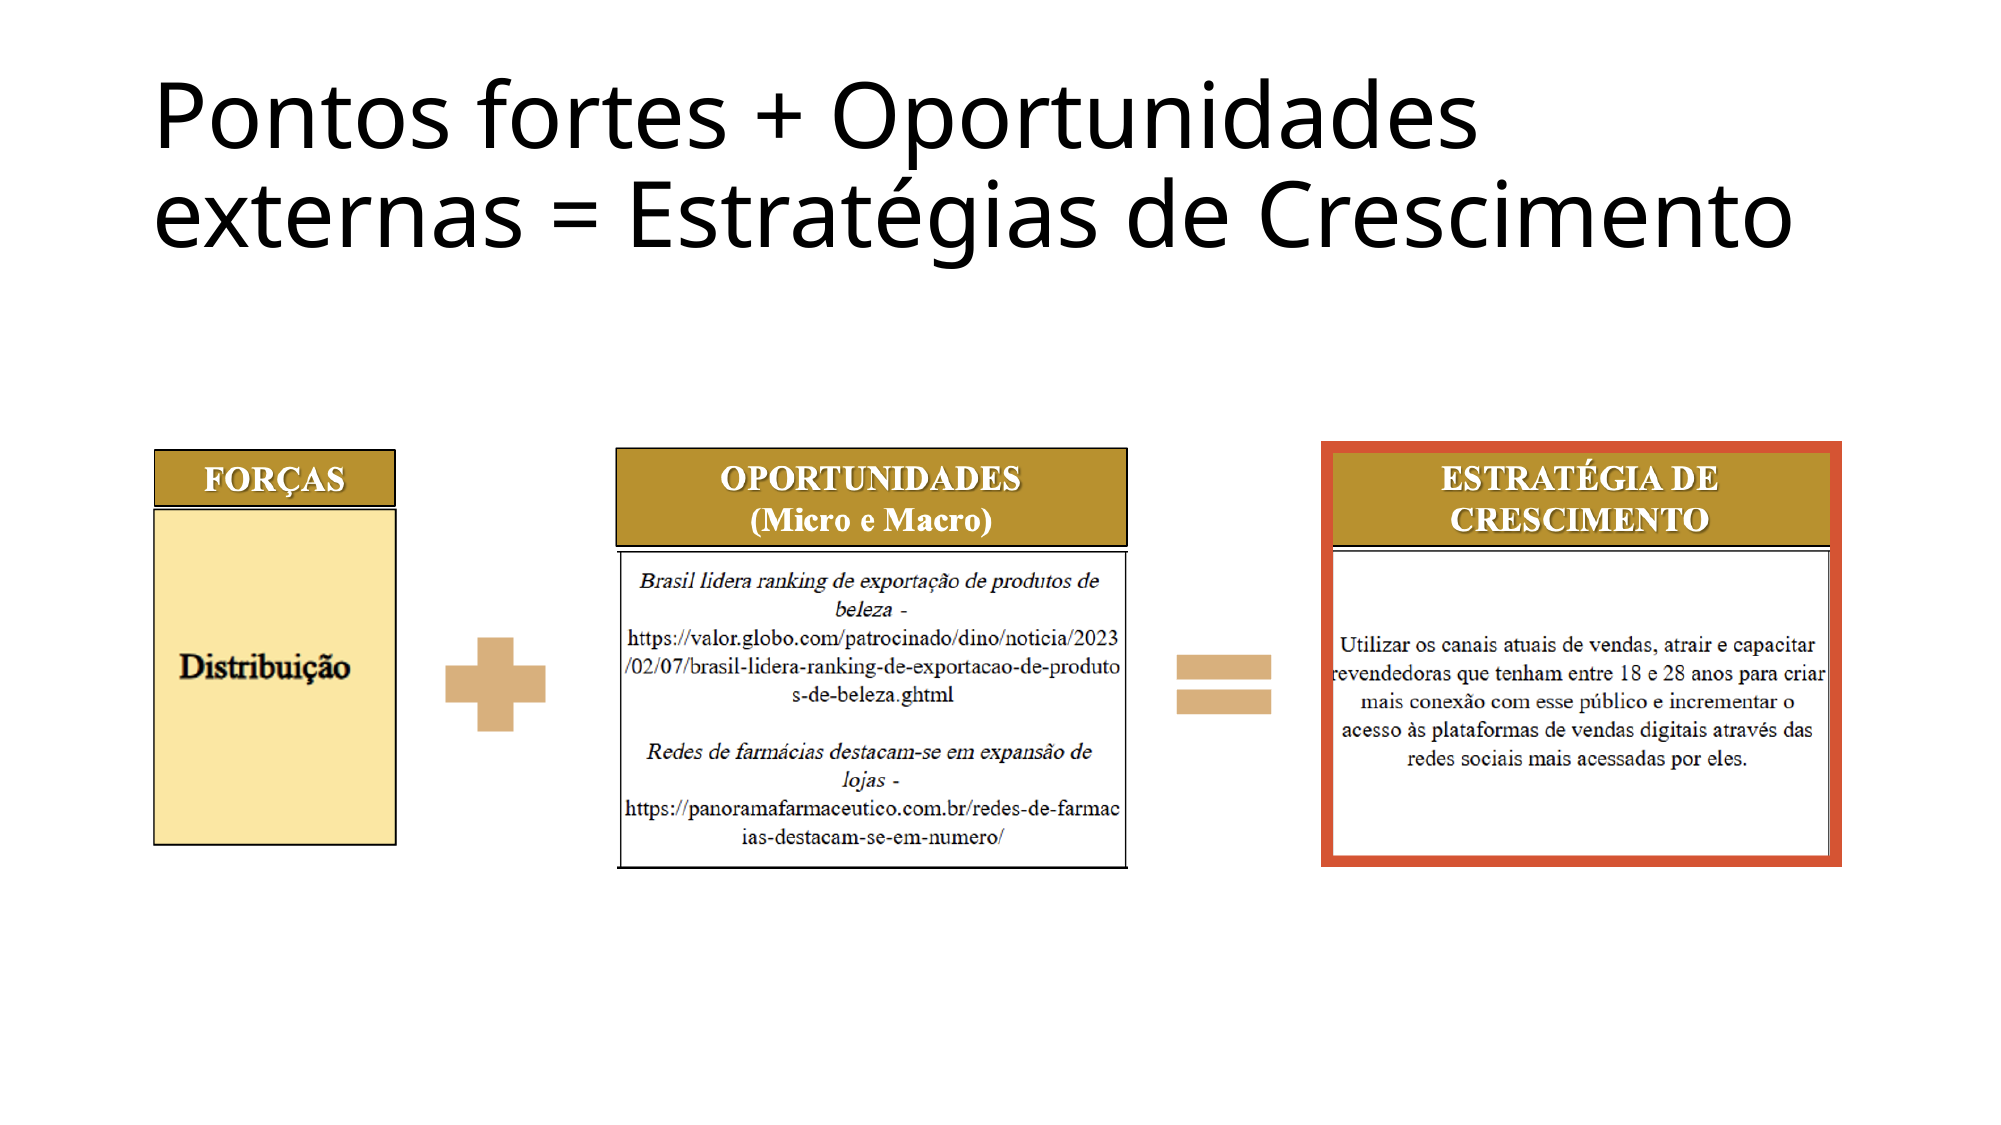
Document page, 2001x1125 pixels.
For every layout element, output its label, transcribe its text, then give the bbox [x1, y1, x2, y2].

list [137, 422, 1863, 890]
title Pontos fortes + Oportunidades externas = Estratégias de Crescimento [137, 59, 1863, 278]
